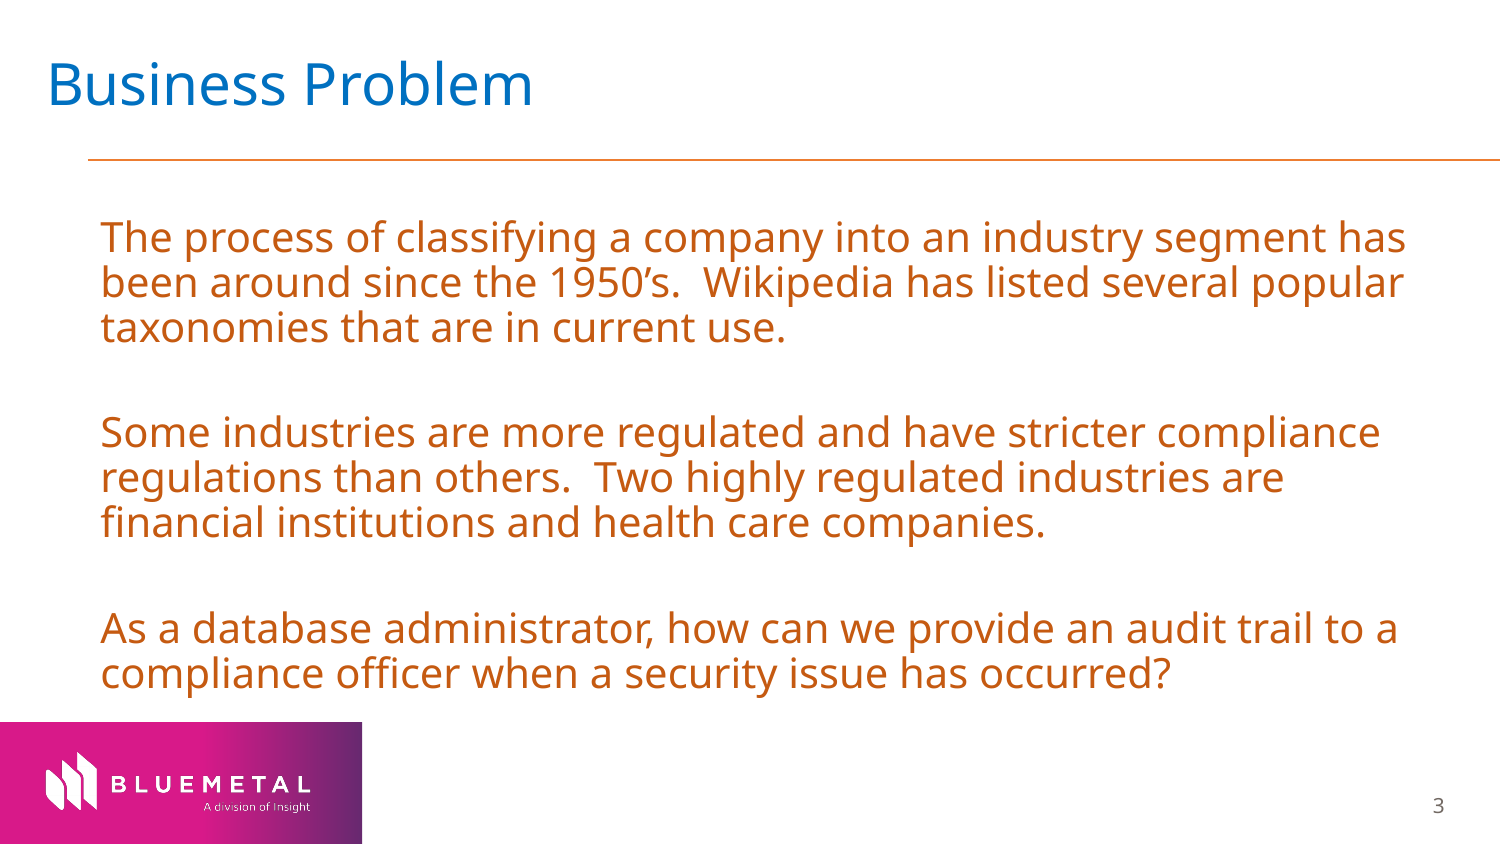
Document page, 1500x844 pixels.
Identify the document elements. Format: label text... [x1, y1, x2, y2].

title Business Problem [31, 30, 1461, 143]
list The process of classifying a company into an industry segment has been around since the 1950’s. Wikipedia has listed several popular taxonomies that are in current use. Some industries are more regulated and have stricter compliance regulations than others. Two highly regulated industries are financial institutions and health care companies. As a database administrator, how can we provide an audit trail to a compliance officer when a security issue has occurred? [29, 156, 1459, 439]
